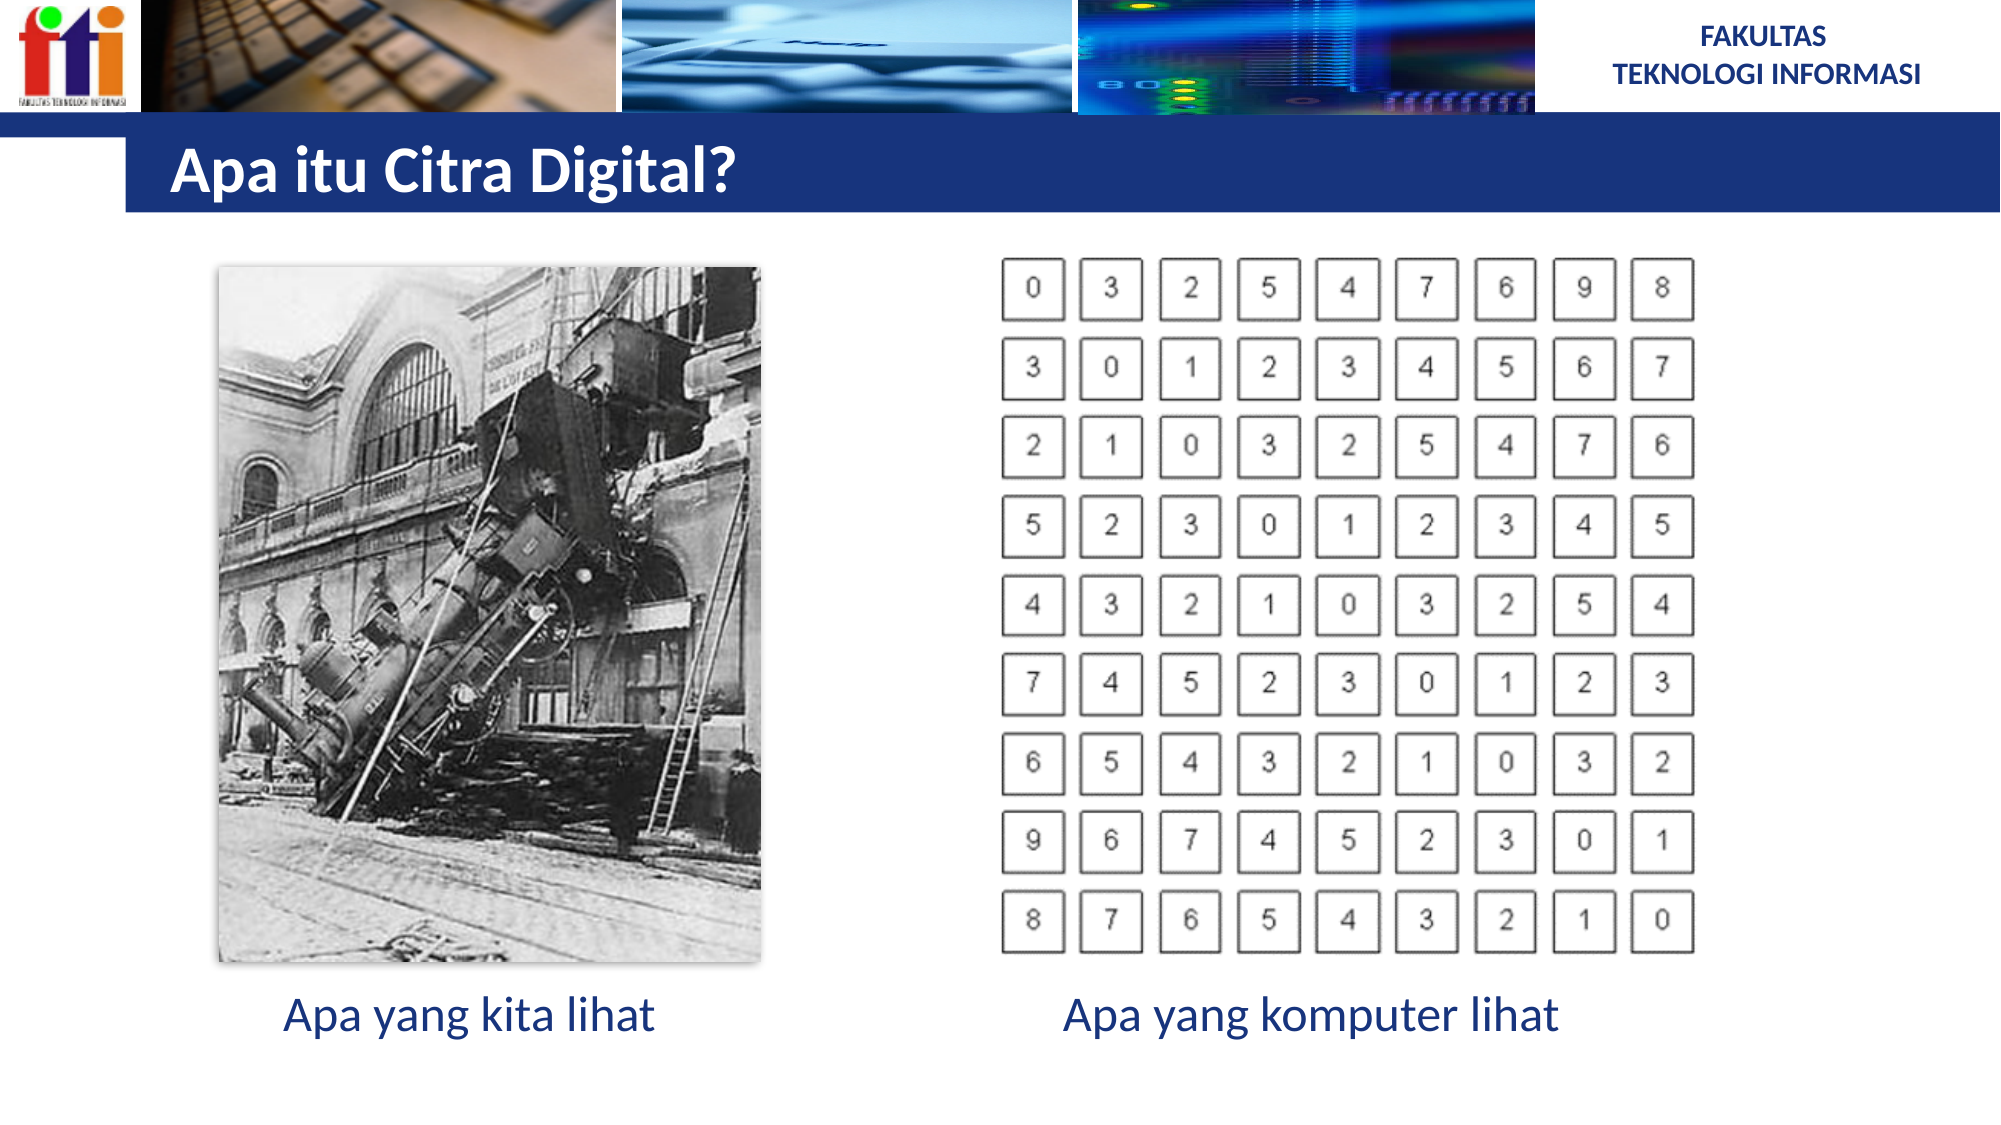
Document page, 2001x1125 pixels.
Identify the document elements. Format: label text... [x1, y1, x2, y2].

title Apa itu Citra Digital? [149, 119, 1934, 213]
picture [141, 0, 616, 112]
text_box Apa yang komputer lihat [935, 961, 1688, 1093]
picture [999, 255, 1702, 962]
picture [219, 266, 761, 962]
picture [19, 6, 126, 106]
picture [1078, 0, 1535, 115]
text_box Apa yang kita lihat [159, 961, 780, 1093]
picture [622, 0, 1072, 113]
